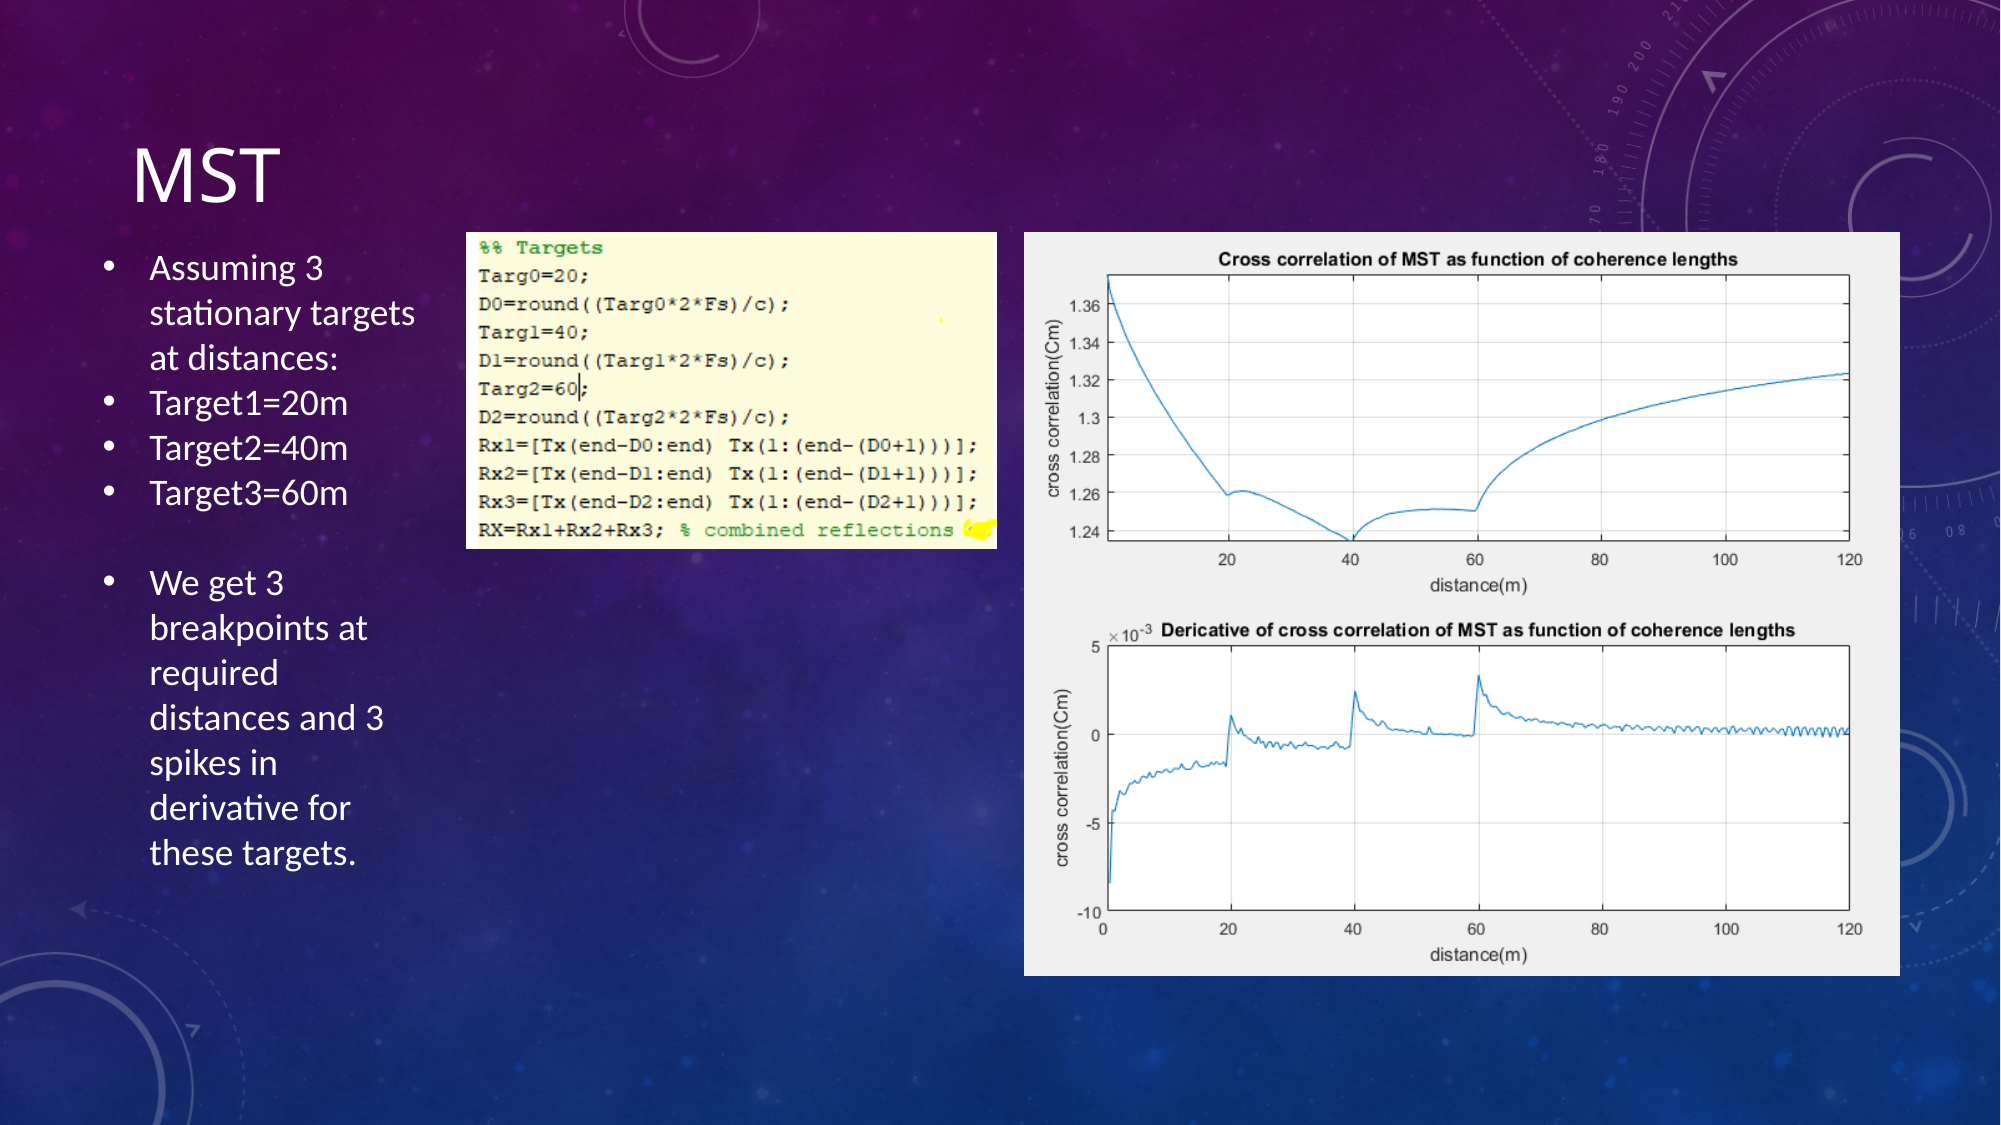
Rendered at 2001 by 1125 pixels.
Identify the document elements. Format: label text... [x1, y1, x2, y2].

text_box Assuming 3 stationary targets at distances: Target1=20m Target2=40m Target3=60m We get 3 breakpoints at required distances and 3 spikes in derivative for these targets. [87, 235, 441, 880]
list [1023, 232, 1901, 976]
picture [0, 0, 2001, 1125]
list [466, 232, 997, 549]
title MST [115, 0, 1697, 346]
